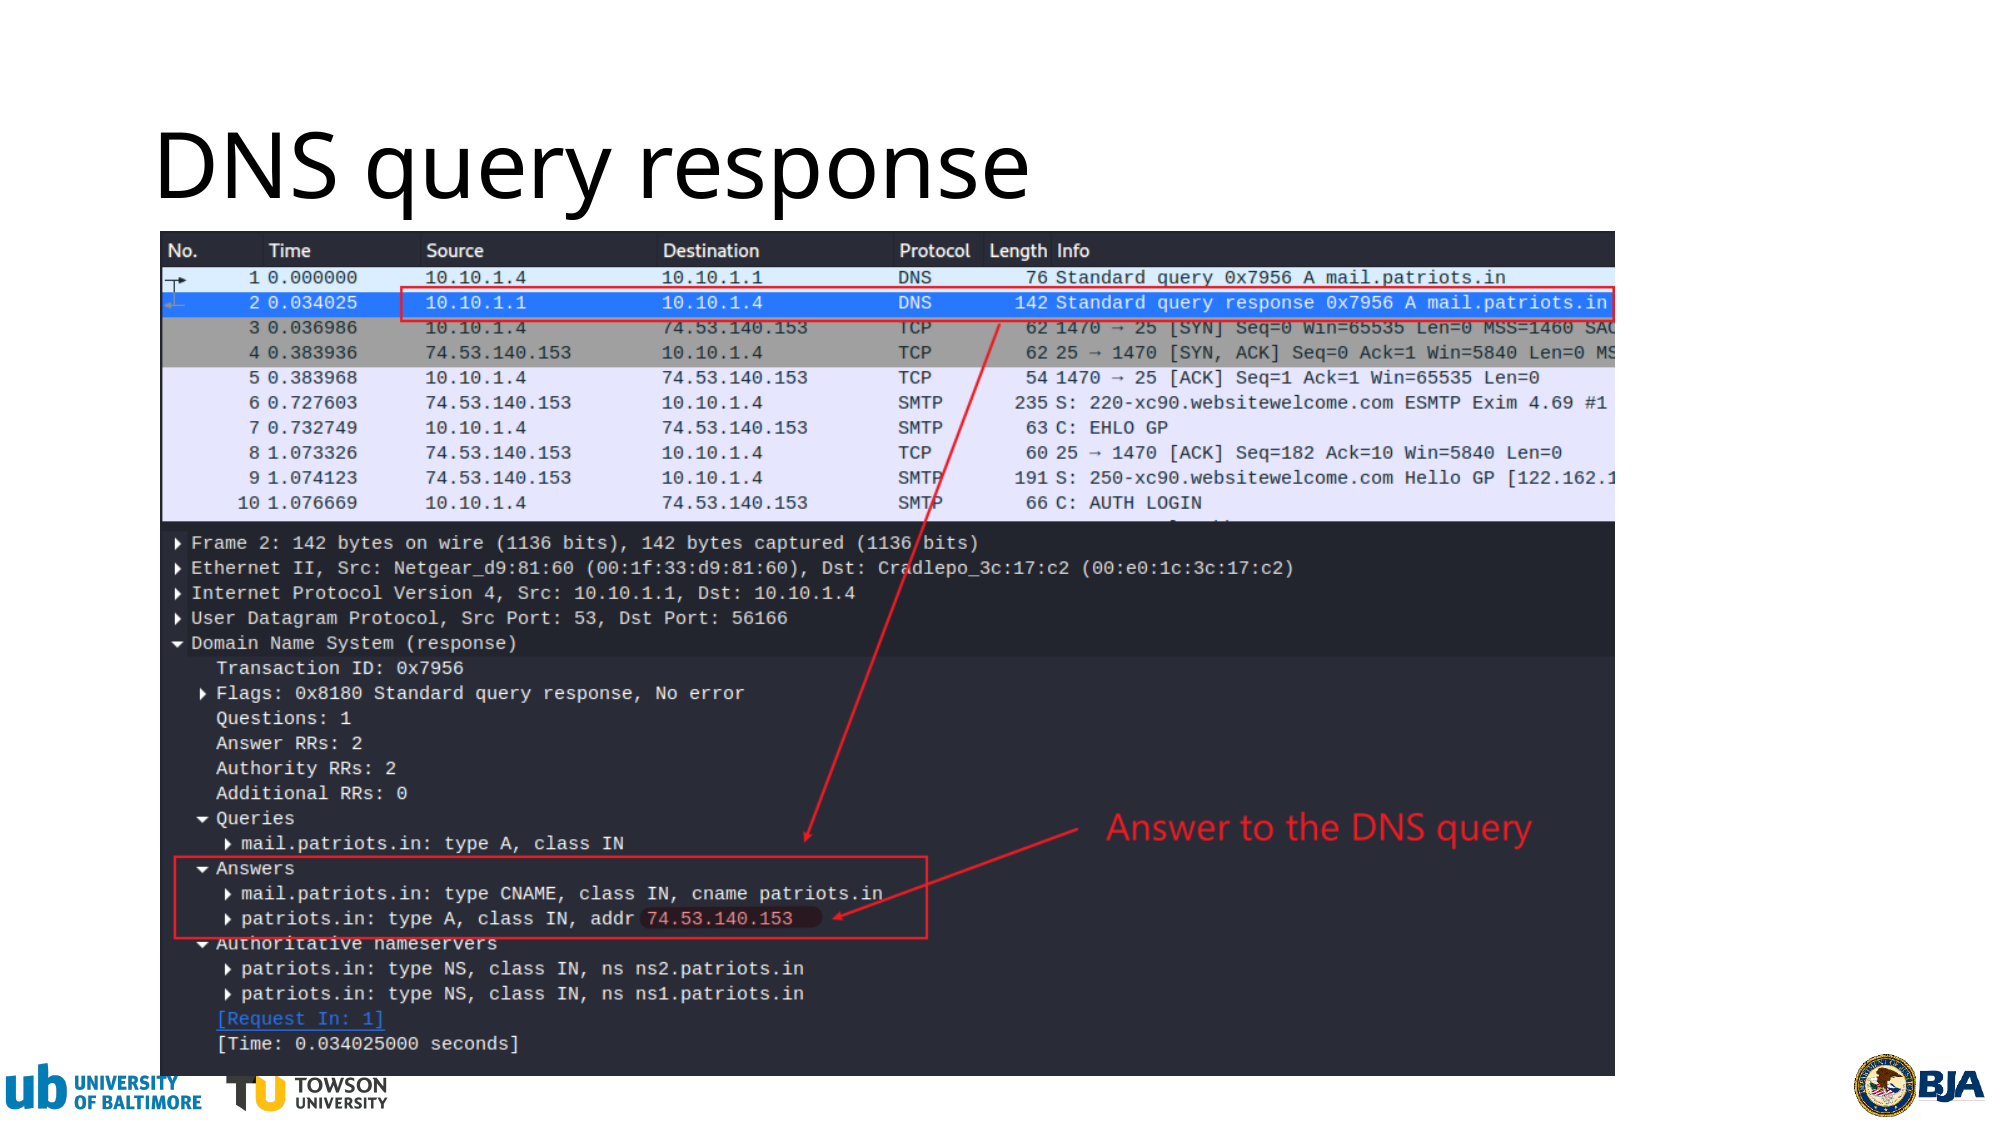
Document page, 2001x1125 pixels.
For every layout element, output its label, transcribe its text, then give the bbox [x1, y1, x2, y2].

title DNS query response [137, 59, 1863, 278]
picture [1854, 1054, 1986, 1117]
picture [0, 231, 1615, 1125]
